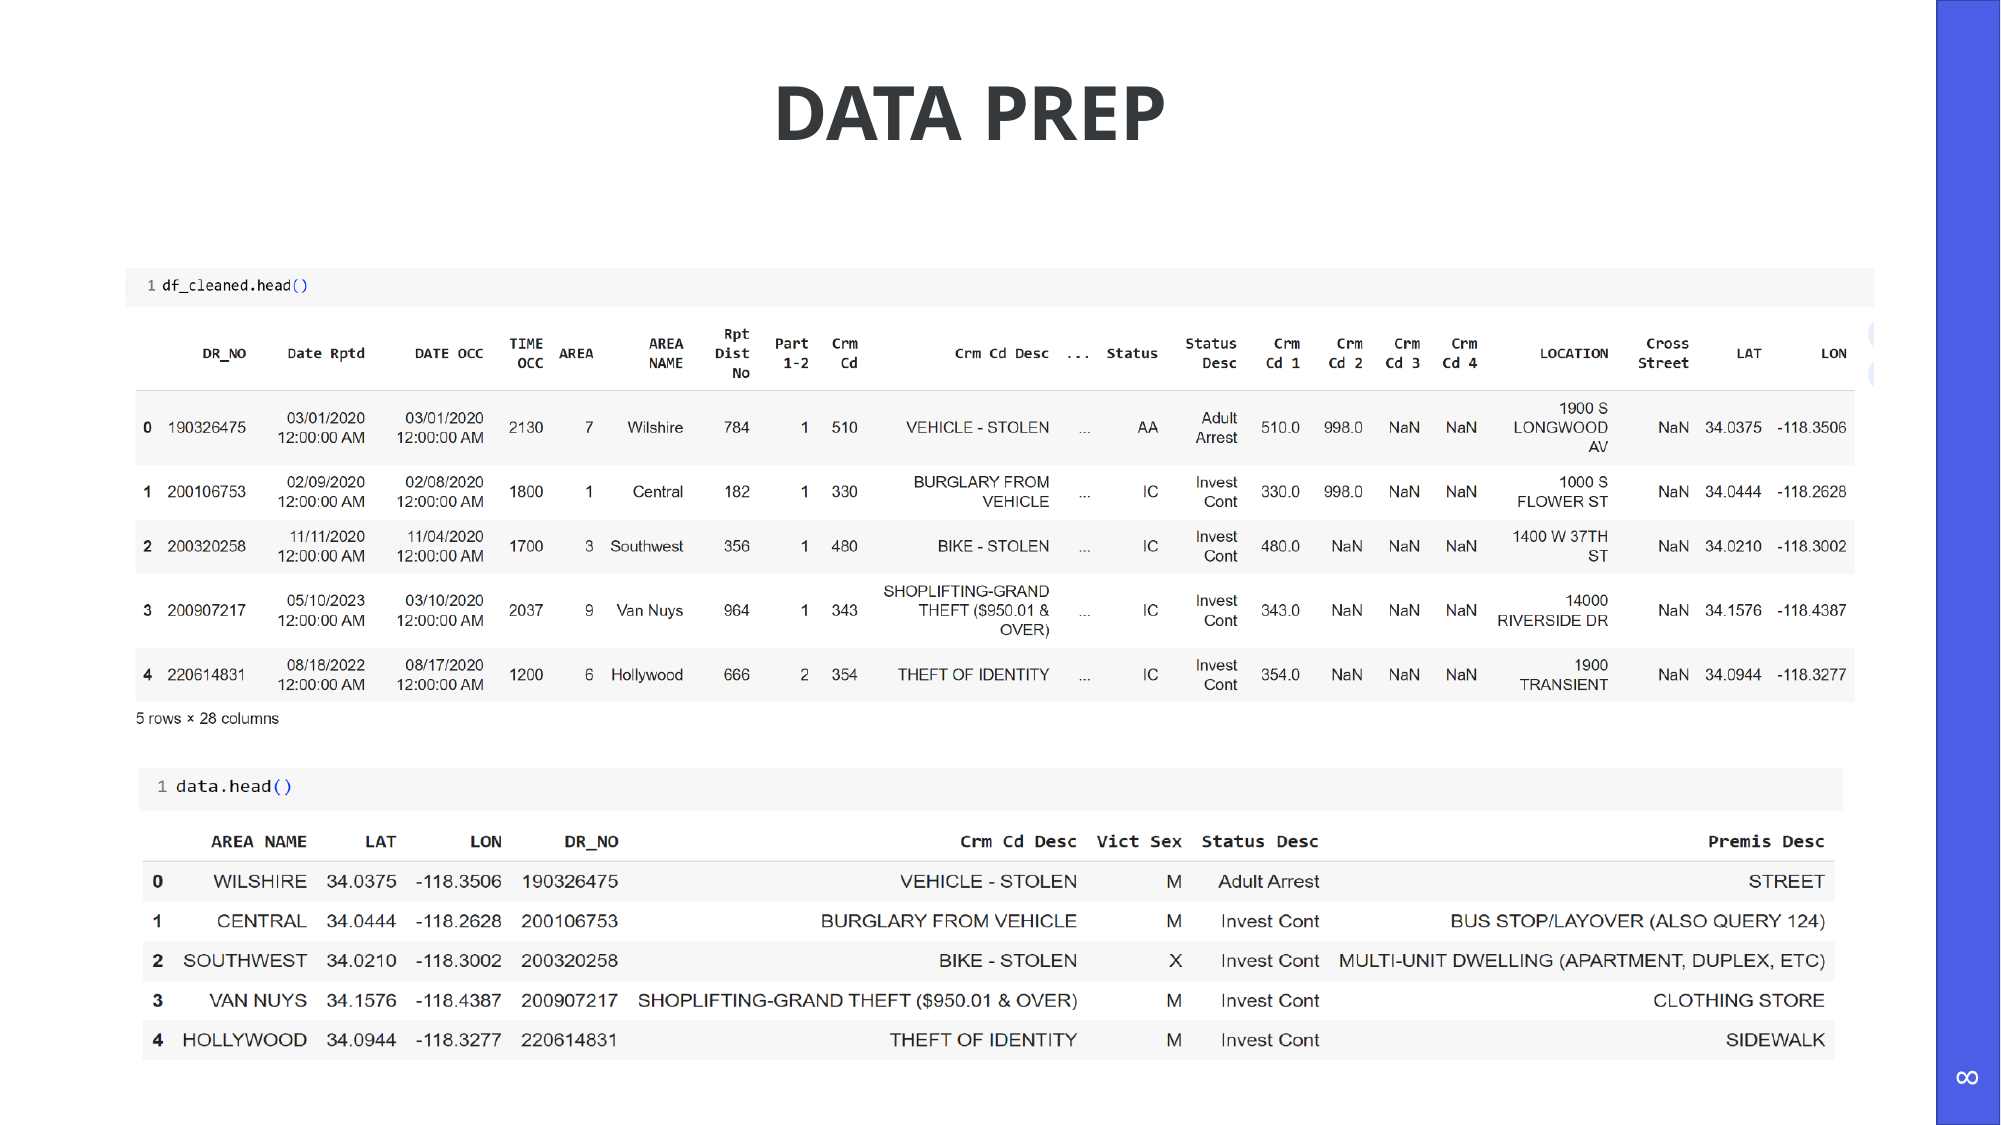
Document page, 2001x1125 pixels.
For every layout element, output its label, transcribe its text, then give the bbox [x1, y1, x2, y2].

title DATA PREP [139, 62, 1801, 170]
slide_number ‹#› [1937, 1032, 2000, 1125]
picture [126, 268, 1874, 751]
picture [139, 768, 1843, 1080]
